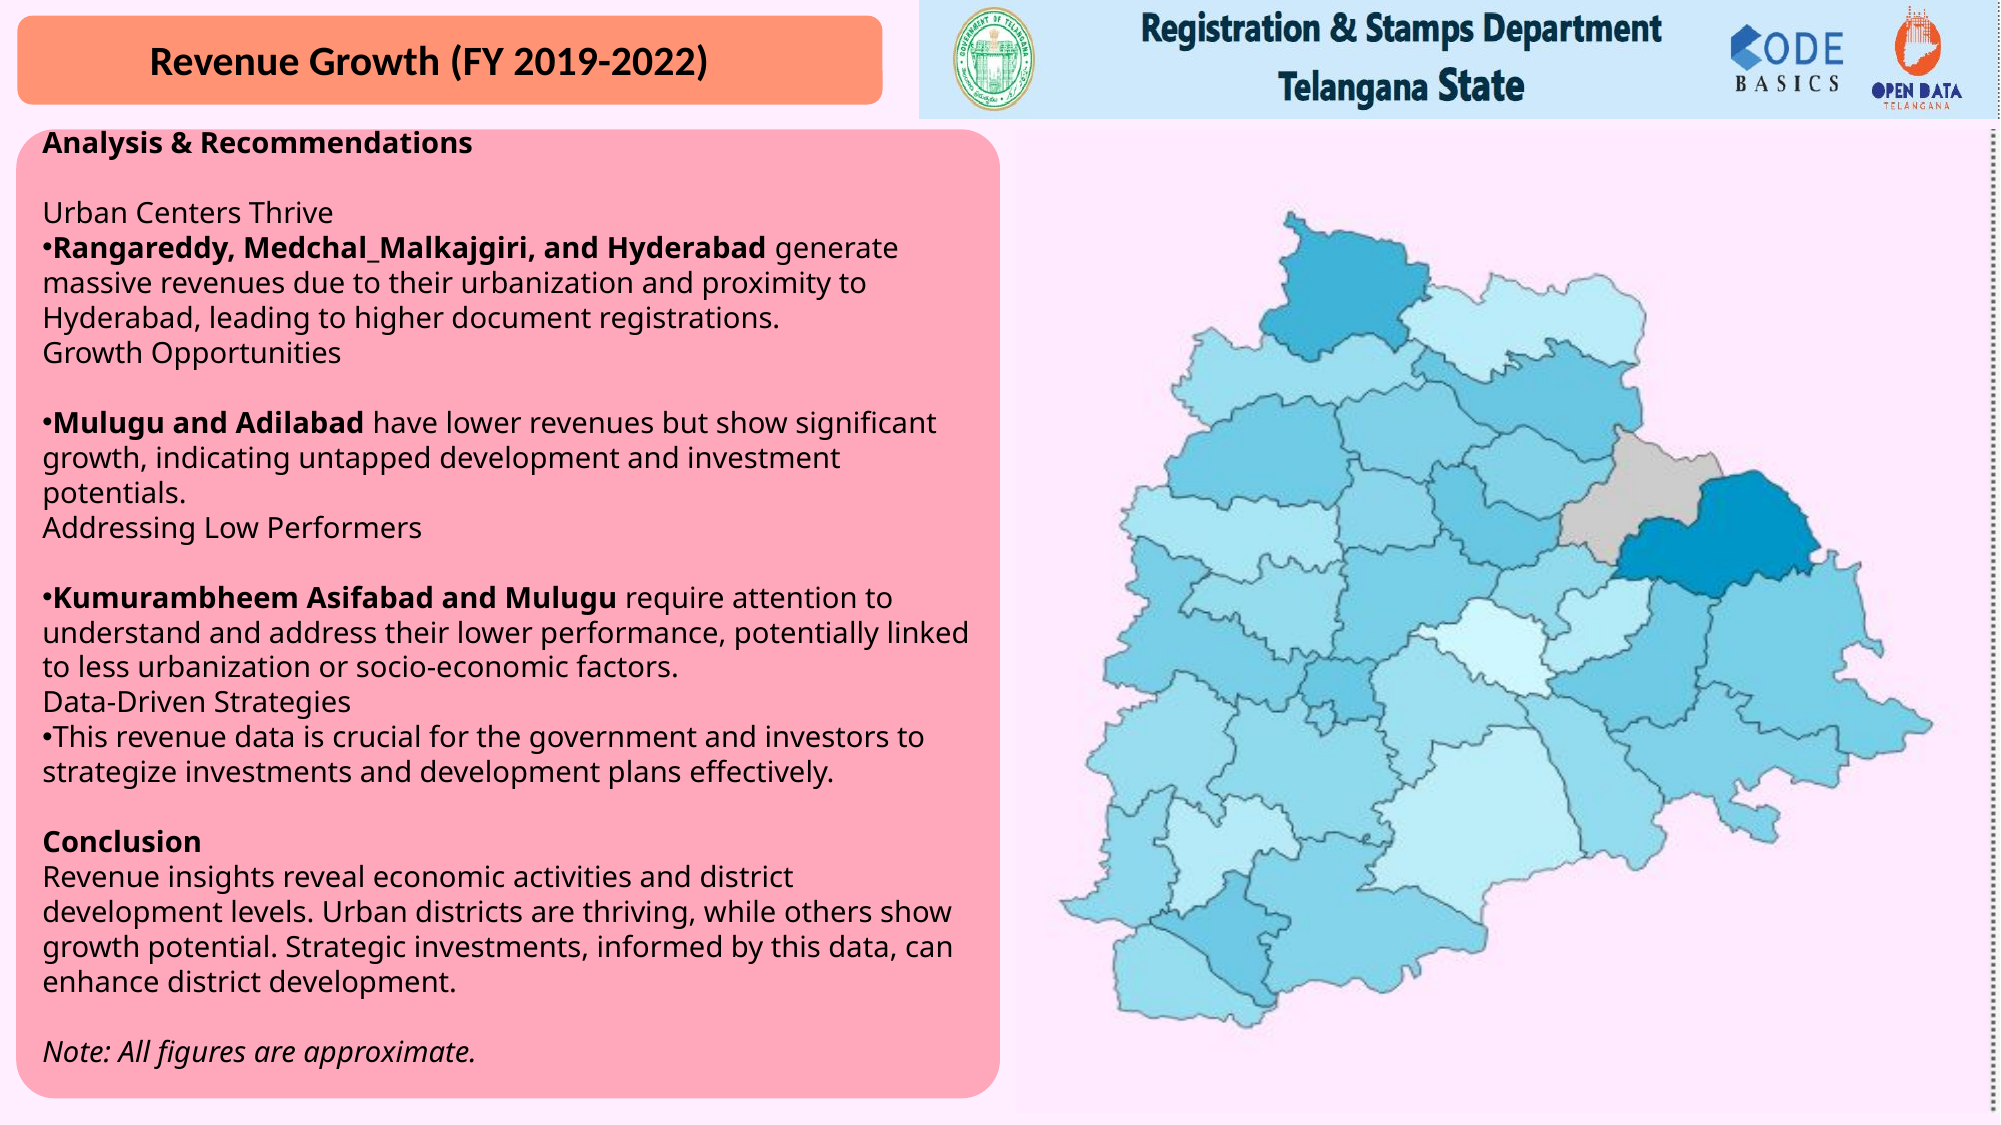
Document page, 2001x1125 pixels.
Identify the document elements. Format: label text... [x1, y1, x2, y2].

text_box Analysis & Recommendations Urban Centers Thrive Rangareddy, Medchal_Malkajgiri, and Hyderabad generate massive revenues due to their urbanization and proximity to Hyderabad, leading to higher document registrations. Growth Opportunities Mulugu and Adilabad have lower revenues but show significant growth, indicating untapped development and investment potentials. Addressing Low Performers Kumurambheem Asifabad and Mulugu require attention to understand and address their lower performance, potentially linked to less urbanization or socio-economic factors. Data-Driven Strategies This revenue data is crucial for the government and investors to strategize investments and development plans effectively. Conclusion Revenue insights reveal economic activities and district development levels. Urban districts are thriving, while others show growth potential. Strategic investments, informed by this data, can enhance district development. Note: All figures are approximate. [15, 128, 1002, 1100]
picture [1016, 129, 2000, 1113]
text_box [16, 14, 884, 106]
picture [919, 0, 2000, 119]
text_box Revenue Growth (FY 2019-2022) [135, 26, 733, 92]
